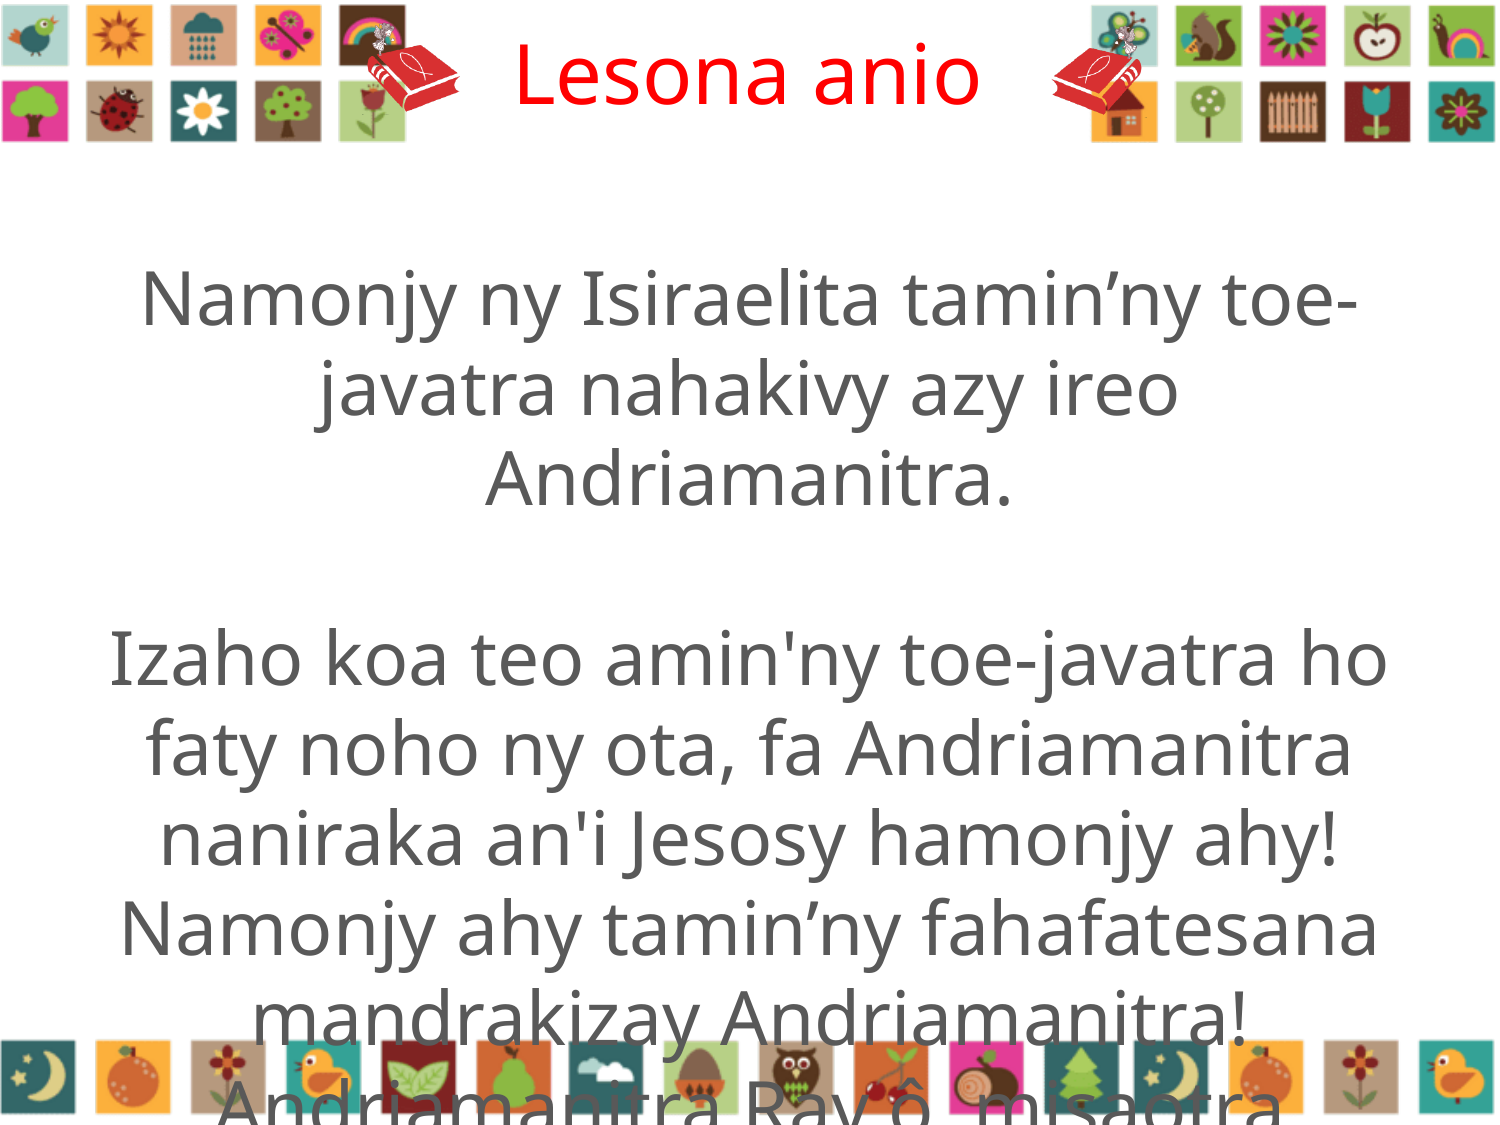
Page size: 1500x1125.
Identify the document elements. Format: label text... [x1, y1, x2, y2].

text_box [0, 1028, 1500, 1118]
text_box Lesona anio [425, 13, 1077, 129]
picture [1019, 3, 1500, 150]
text_box Namonjy ny Isiraelita tamin’ny toe-javatra nahakivy azy ireo Andriamanitra. Izaho koa teo amin'ny toe-javatra ho faty noho ny ota, fa Andriamanitra naniraka an'i Jesosy hamonjy ahy! Namonjy ahy tamin’ny fahafatesana mandrakizay Andriamanitra! Andriamanitra Ray ô, misaotra indrindra! [76, 243, 1424, 1027]
picture [0, 3, 492, 150]
